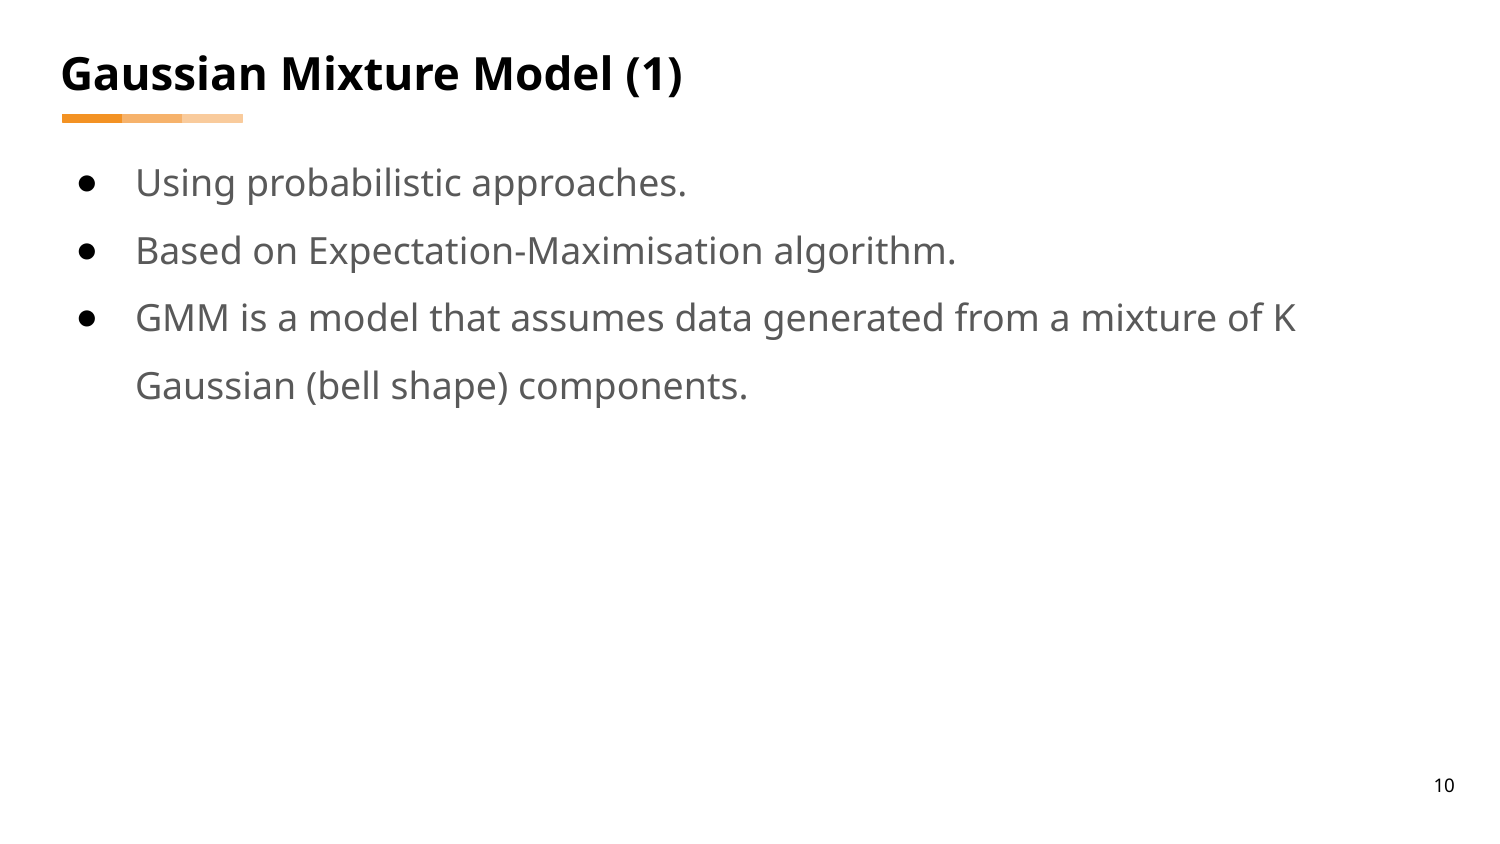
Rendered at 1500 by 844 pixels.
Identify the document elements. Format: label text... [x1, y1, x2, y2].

title Gaussian Mixture Model (1) [0, 0, 1500, 121]
list Using probabilistic approaches. Based on Expectation-Maximisation algorithm. GMM is a model that assumes data generated from a mixture of K Gaussian (bell shape) components. [0, 121, 1500, 787]
slide_number ‹#› [1396, 787, 1500, 844]
